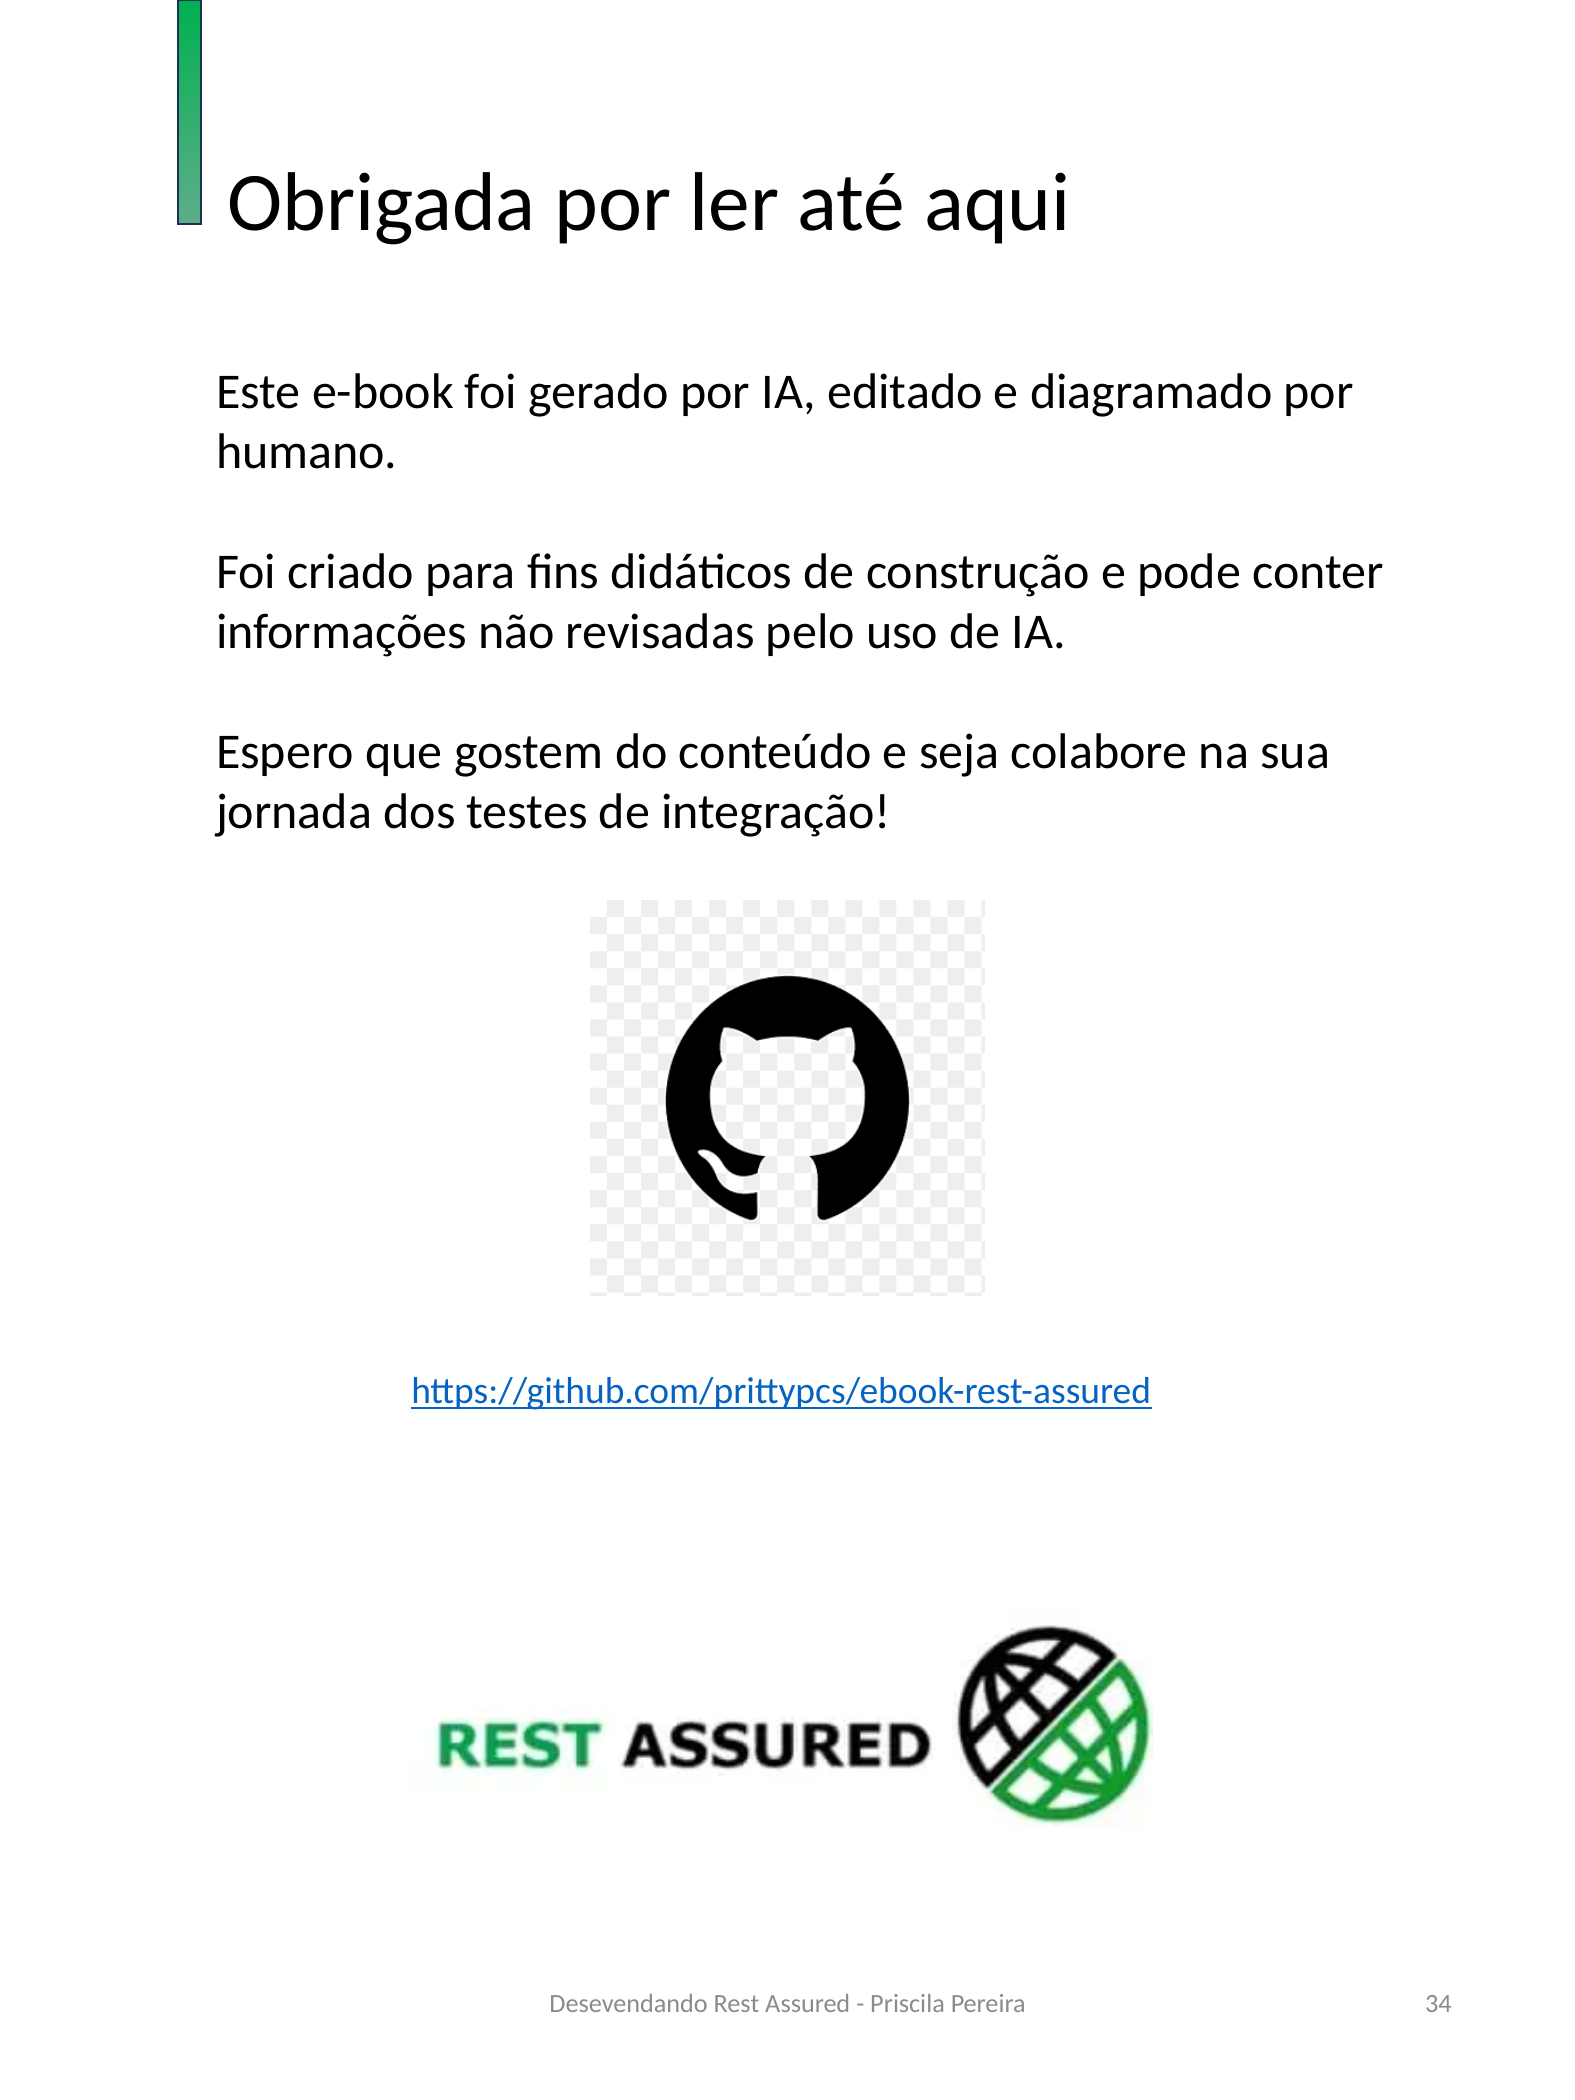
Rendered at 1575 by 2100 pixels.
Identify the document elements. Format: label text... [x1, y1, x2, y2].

slide_number 34 [1112, 1946, 1467, 2059]
text_box [177, 0, 202, 225]
text_box Este e-book foi gerado por IA, editado e diagramado por humano. Foi criado para fins didáticos de construção e pode conter informações não revisadas pelo uso de IA. Espero que gostem do conteúdo e seja colabore na sua jornada dos testes de integração! [201, 351, 1492, 846]
text_box https://github.com/prittypcs/ebook-rest-assured [396, 1359, 1219, 1419]
footer Desevendando Rest Assured - Priscila Pereira [521, 1946, 1054, 2059]
picture [590, 900, 985, 1296]
text_box Obrigada por ler até aqui [213, 139, 1279, 255]
picture [410, 1526, 1153, 1944]
